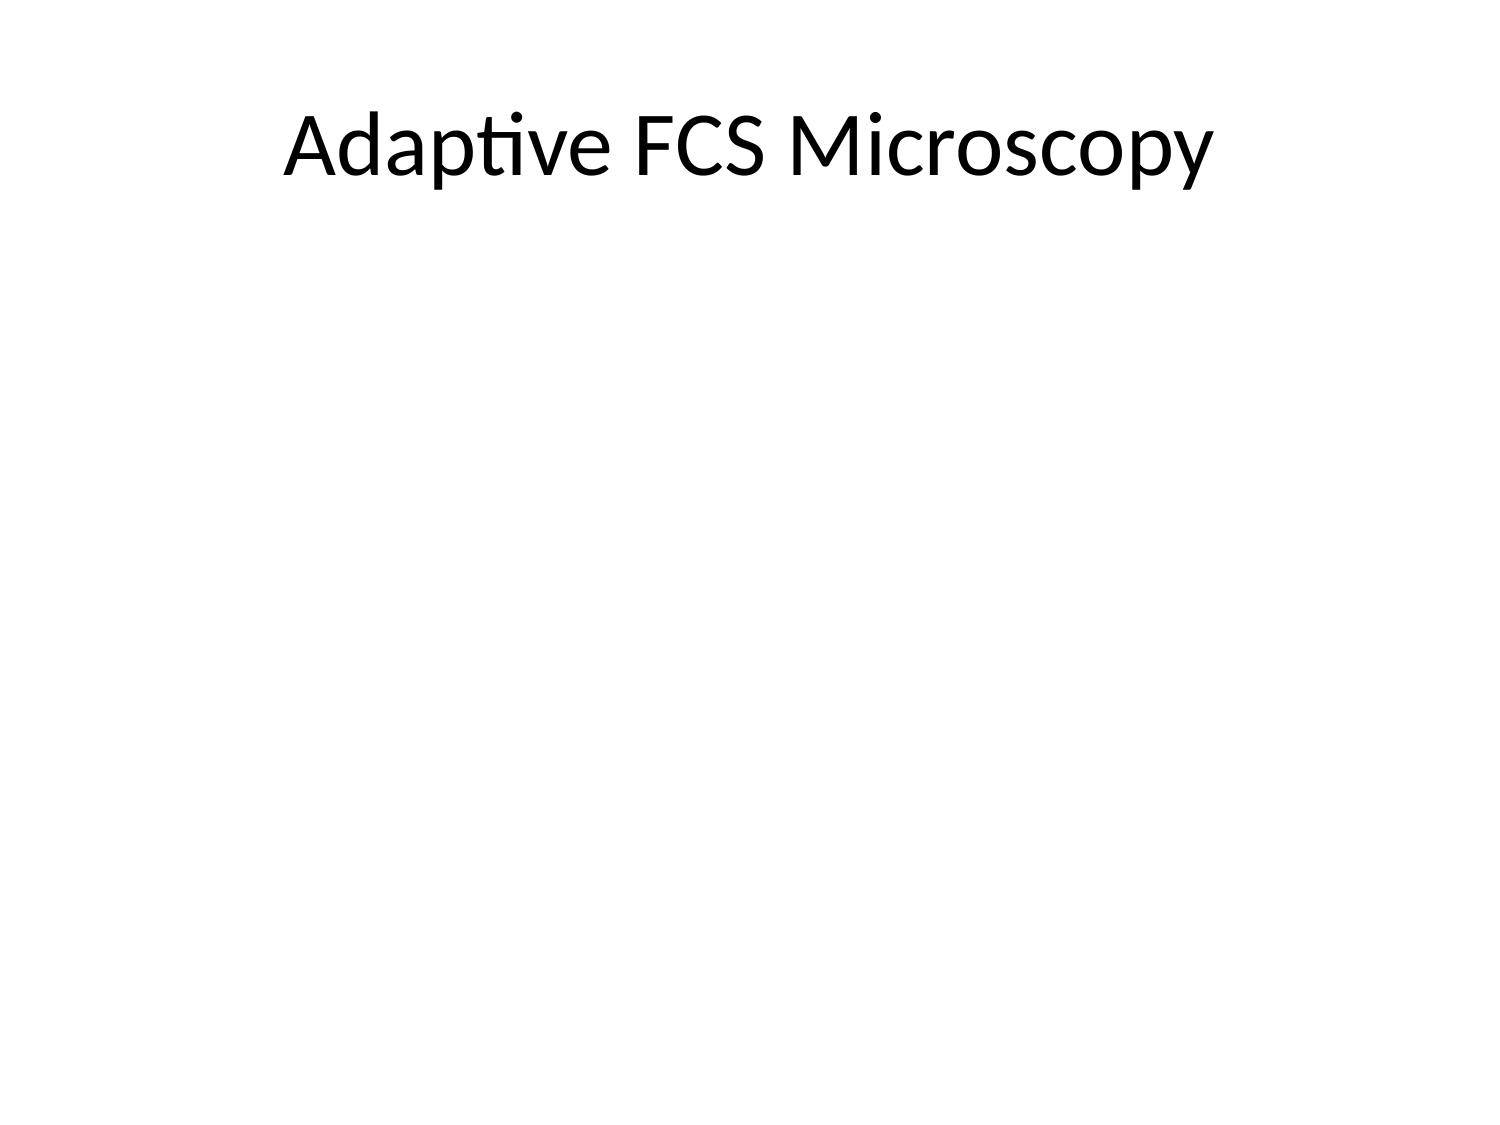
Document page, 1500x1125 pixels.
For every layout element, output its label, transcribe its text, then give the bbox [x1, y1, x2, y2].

title Adaptive FCS Microscopy [75, 45, 1425, 233]
